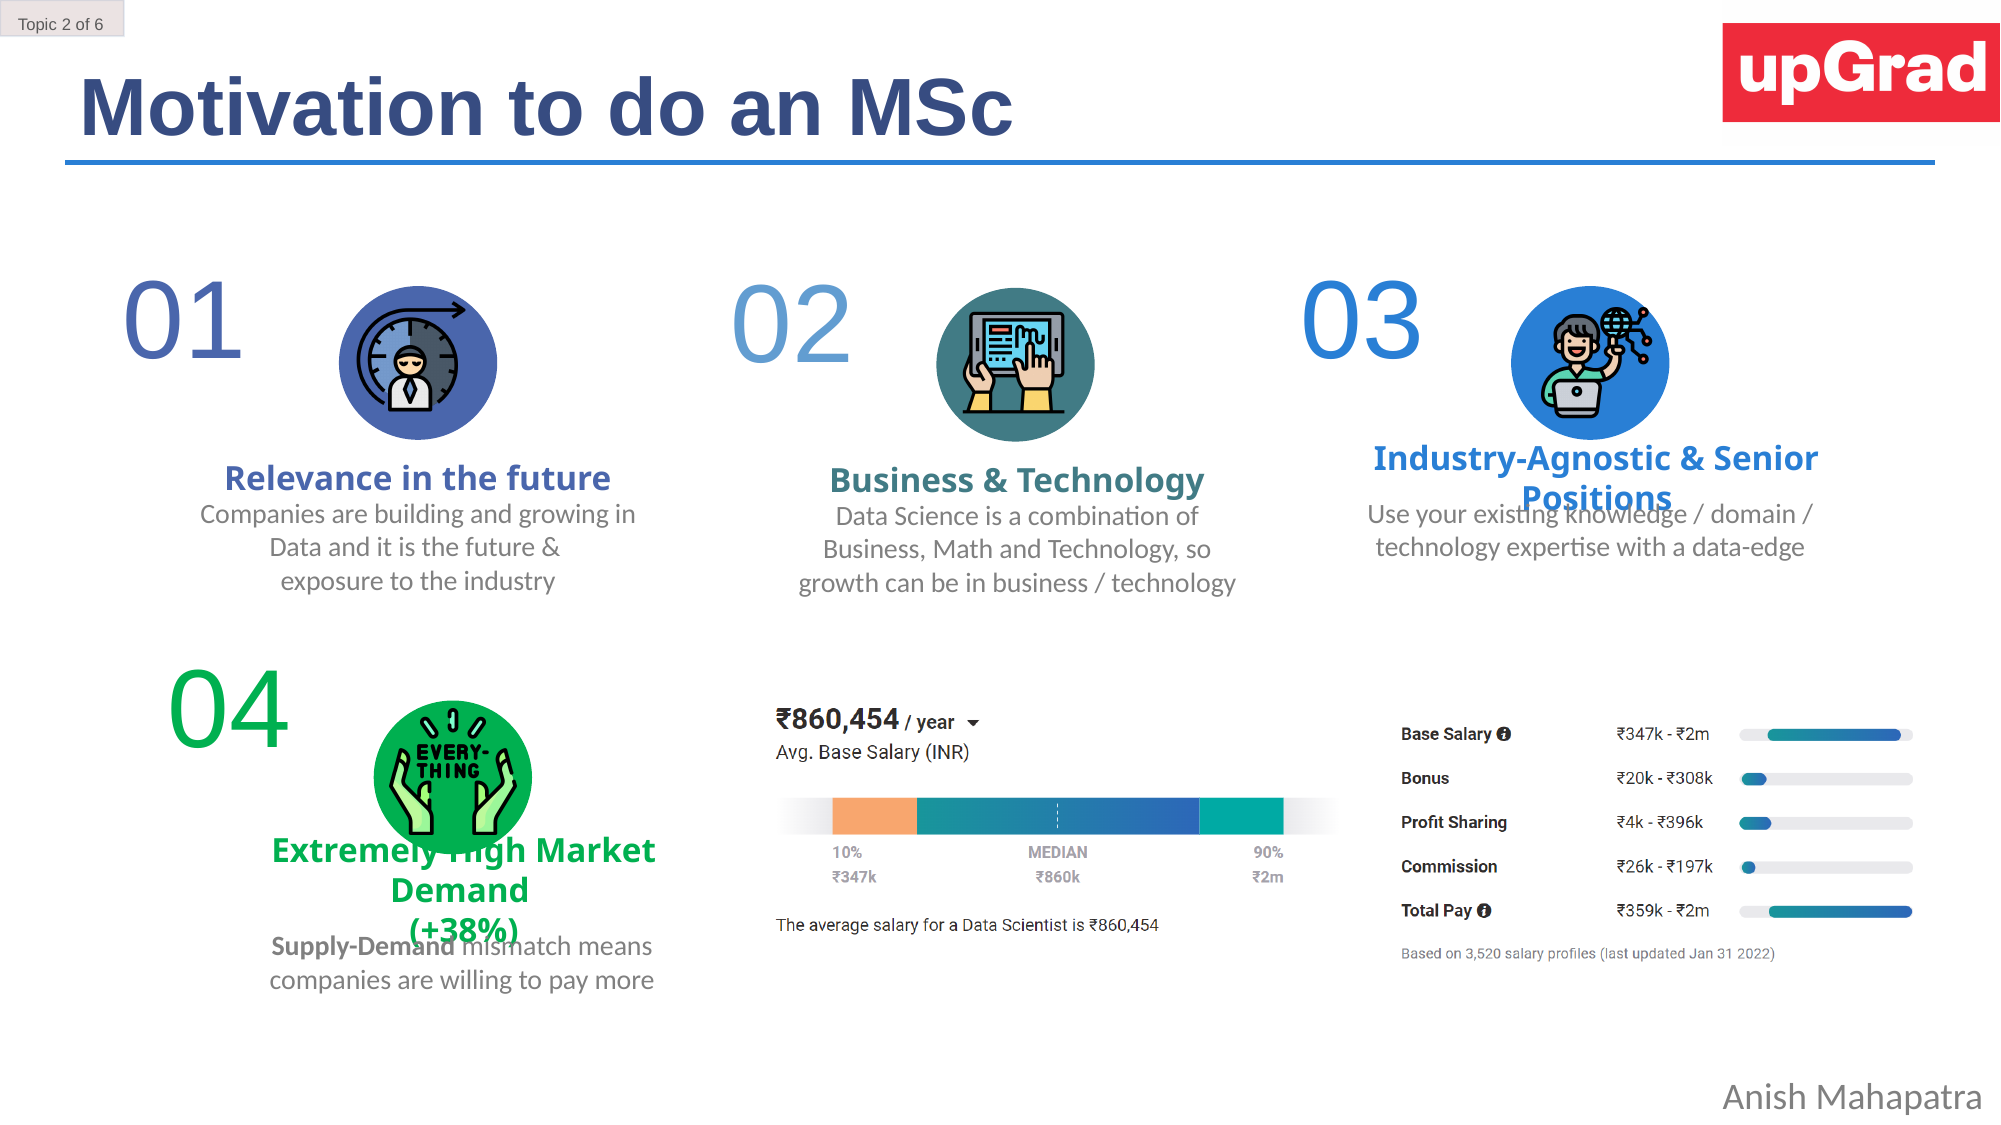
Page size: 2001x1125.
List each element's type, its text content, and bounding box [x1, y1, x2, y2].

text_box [1300, 247, 1838, 564]
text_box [167, 636, 1927, 996]
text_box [121, 247, 644, 597]
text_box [730, 250, 1243, 599]
text_box Motivation to do an MSc [65, 46, 1757, 159]
text_box Topic 2 of 6 [3, 0, 124, 42]
picture [1722, 0, 2000, 146]
